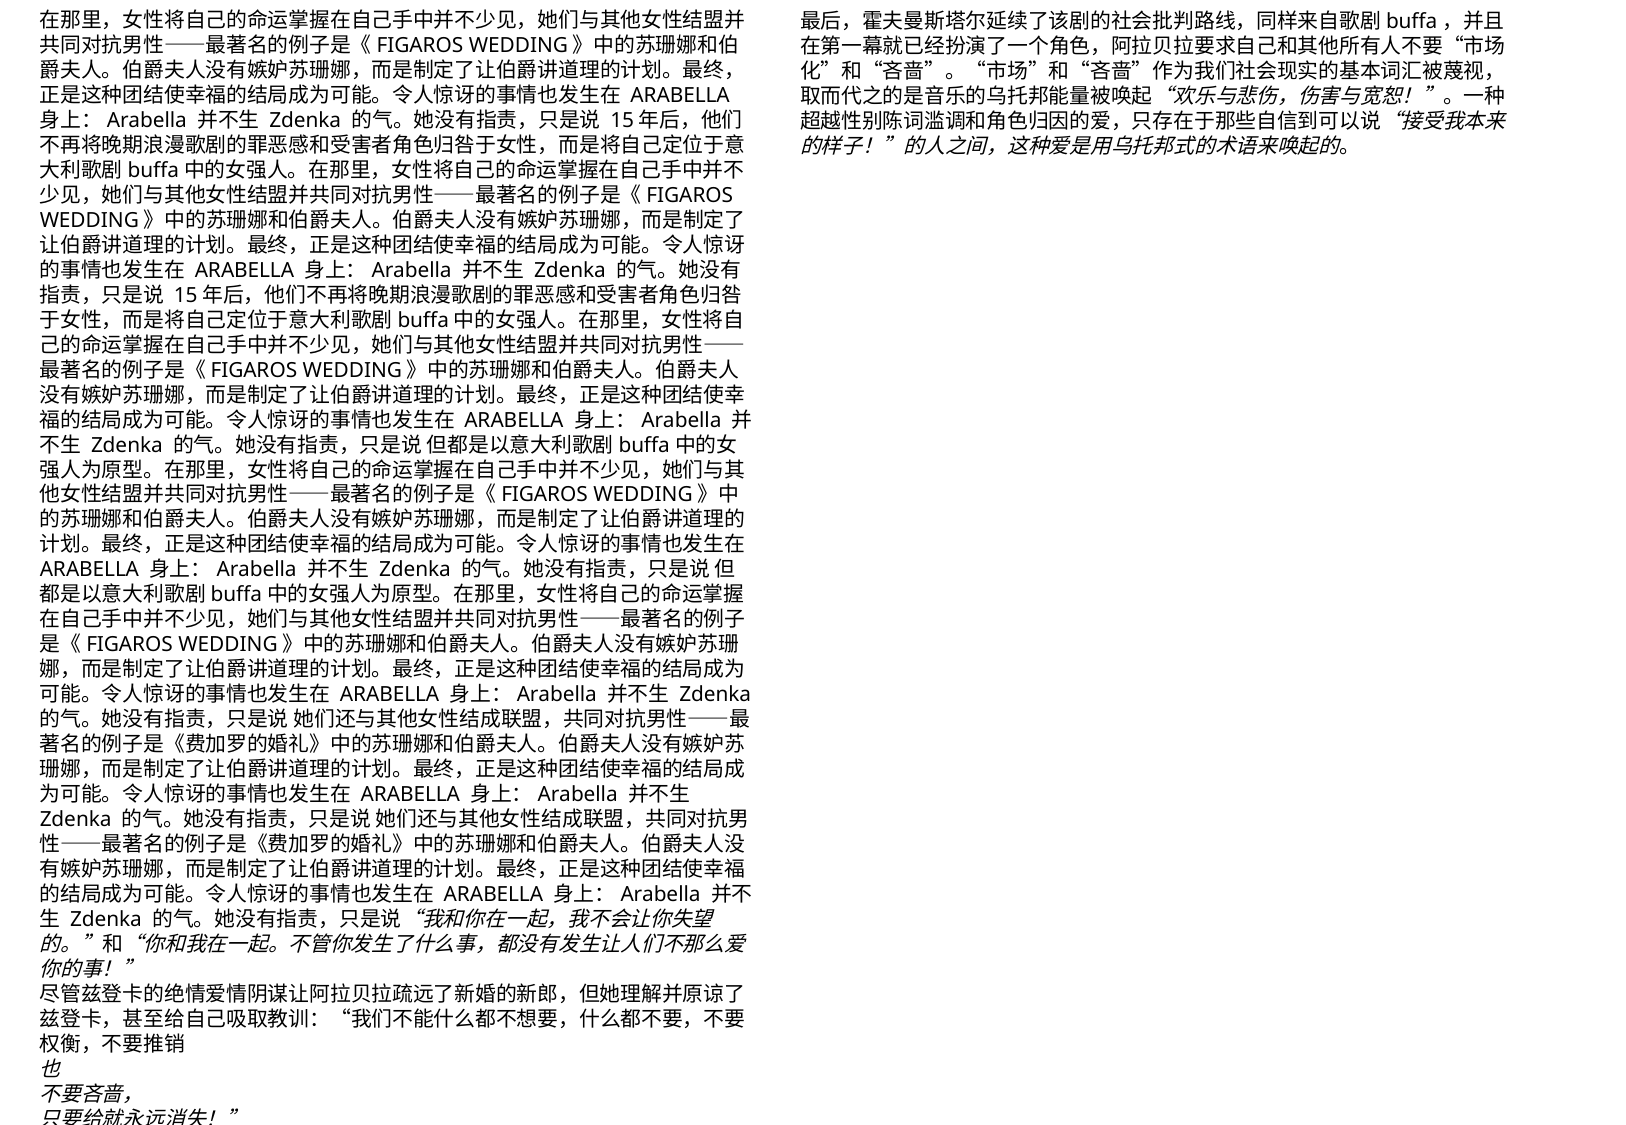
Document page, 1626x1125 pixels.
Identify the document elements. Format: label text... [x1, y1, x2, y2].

text_box 最后，霍夫曼斯塔尔延续了该剧的社会批判路线，同样来自歌剧buffa，并且在第一幕就已经扮演了一个角色，阿拉贝拉要求自己和其他所有人不要“市场化”和“吝啬”。“市场”和“吝啬”作为我们社会现实的基本词汇被蔑视，取而代之的是音乐的乌托邦能量被唤起“欢乐与悲伤，伤害与宽恕！”。一种超越性别陈词滥调和角色归因的爱，只存在于那些自信到可以说“接受我本来的样子！”的人之间，这种爱是用乌托邦式的术语来唤起的。 [785, 0, 1531, 165]
text_box 在那里，女性将自己的命运掌握在自己手中并不少见，她们与其他女性结盟并共同对抗男性——最著名的例子是《FIGAROS WEDDING》中的苏珊娜和伯爵夫人。伯爵夫人没有嫉妒苏珊娜，而是制定了让伯爵讲道理的计划。最终，正是这种团结使幸福的结局成为可能。令人惊讶的事情也发生在 ARABELLA 身上：Arabella 并不生 Zdenka 的气。她没有指责，只是说 15年后，他们不再将晚期浪漫歌剧的罪恶感和受害者角色归咎于女性，而是将自己定位于意大利歌剧buffa中的女强人。在那里，女性将自己的命运掌握在自己手中并不少见，她们与其他女性结盟并共同对抗男性——最著名的例子是《FIGAROS WEDDING》中的苏珊娜和伯爵夫人。伯爵夫人没有嫉妒苏珊娜，而是制定了让伯爵讲道理的计划。最终，正是这种团结使幸福的结局成为可能。令人惊讶的事情也发生在 ARABELLA 身上：Arabella 并不生 Zdenka 的气。她没有指责，只是说 15年后，他们不再将晚期浪漫歌剧的罪恶感和受害者角色归咎于女性，而是将自己定位于意大利歌剧buffa中的女强人。在那里，女性将自己的命运掌握在自己手中并不少见，她们与其他女性结盟并共同对抗男性——最著名的例子是《FIGAROS WEDDING》中的苏珊娜和伯爵夫人。伯爵夫人没有嫉妒苏珊娜，而是制定了让伯爵讲道理的计划。最终，正是这种团结使幸福的结局成为可能。令人惊讶的事情也发生在 ARABELLA 身上：Arabella 并不生 Zdenka 的气。她没有指责，只是说 但都是以意大利歌剧buffa中的女强人为原型。在那里，女性将自己的命运掌握在自己手中并不少见，她们与其他女性结盟并共同对抗男性——最著名的例子是《FIGAROS WEDDING》中的苏珊娜和伯爵夫人。伯爵夫人没有嫉妒苏珊娜，而是制定了让伯爵讲道理的计划。最终，正是这种团结使幸福的结局成为可能。令人惊讶的事情也发生在 ARABELLA 身上：Arabella 并不生 Zdenka 的气。她没有指责，只是说 但都是以意大利歌剧buffa中的女强人为原型。在那里，女性将自己的命运掌握在自己手中并不少见，她们与其他女性结盟并共同对抗男性——最著名的例子是《FIGAROS WEDDING》中的苏珊娜和伯爵夫人。伯爵夫人没有嫉妒苏珊娜，而是制定了让伯爵讲道理的计划。最终，正是这种团结使幸福的结局成为可能。令人惊讶的事情也发生在 ARABELLA 身上：Arabella 并不生 Zdenka 的气。她没有指责，只是说 她们还与其他女性结成联盟，共同对抗男性——最著名的例子是《费加罗的婚礼》中的苏珊娜和伯爵夫人。伯爵夫人没有嫉妒苏珊娜，而是制定了让伯爵讲道理的计划。最终，正是这种团结使幸福的结局成为可能。令人惊讶的事情也发生在 ARABELLA 身上：Arabella 并不生 Zdenka 的气。她没有指责，只是说 她们还与其他女性结成联盟，共同对抗男性——最著名的例子是《费加罗的婚礼》中的苏珊娜和伯爵夫人。伯爵夫人没有嫉妒苏珊娜，而是制定了让伯爵讲道理的计划。最终，正是这种团结使幸福的结局成为可能。令人惊讶的事情也发生在 ARABELLA 身上：Arabella 并不生 Zdenka 的气。她没有指责，只是说“我和你在一起，我不会让你失望的。”和“你和我在一起。不管你发生了什么事，都没有发生让人们不那么爱你的事！” 尽管兹登卡的绝情爱情阴谋让阿拉贝拉疏远了新婚的新郎，但她理解并原谅了兹登卡，甚至给自己吸取教训：“我们不能什么都不想要，什么都不要，不要权衡，不要推销 也 不要吝啬， 只要给就永远消失！” [24, 0, 771, 1125]
